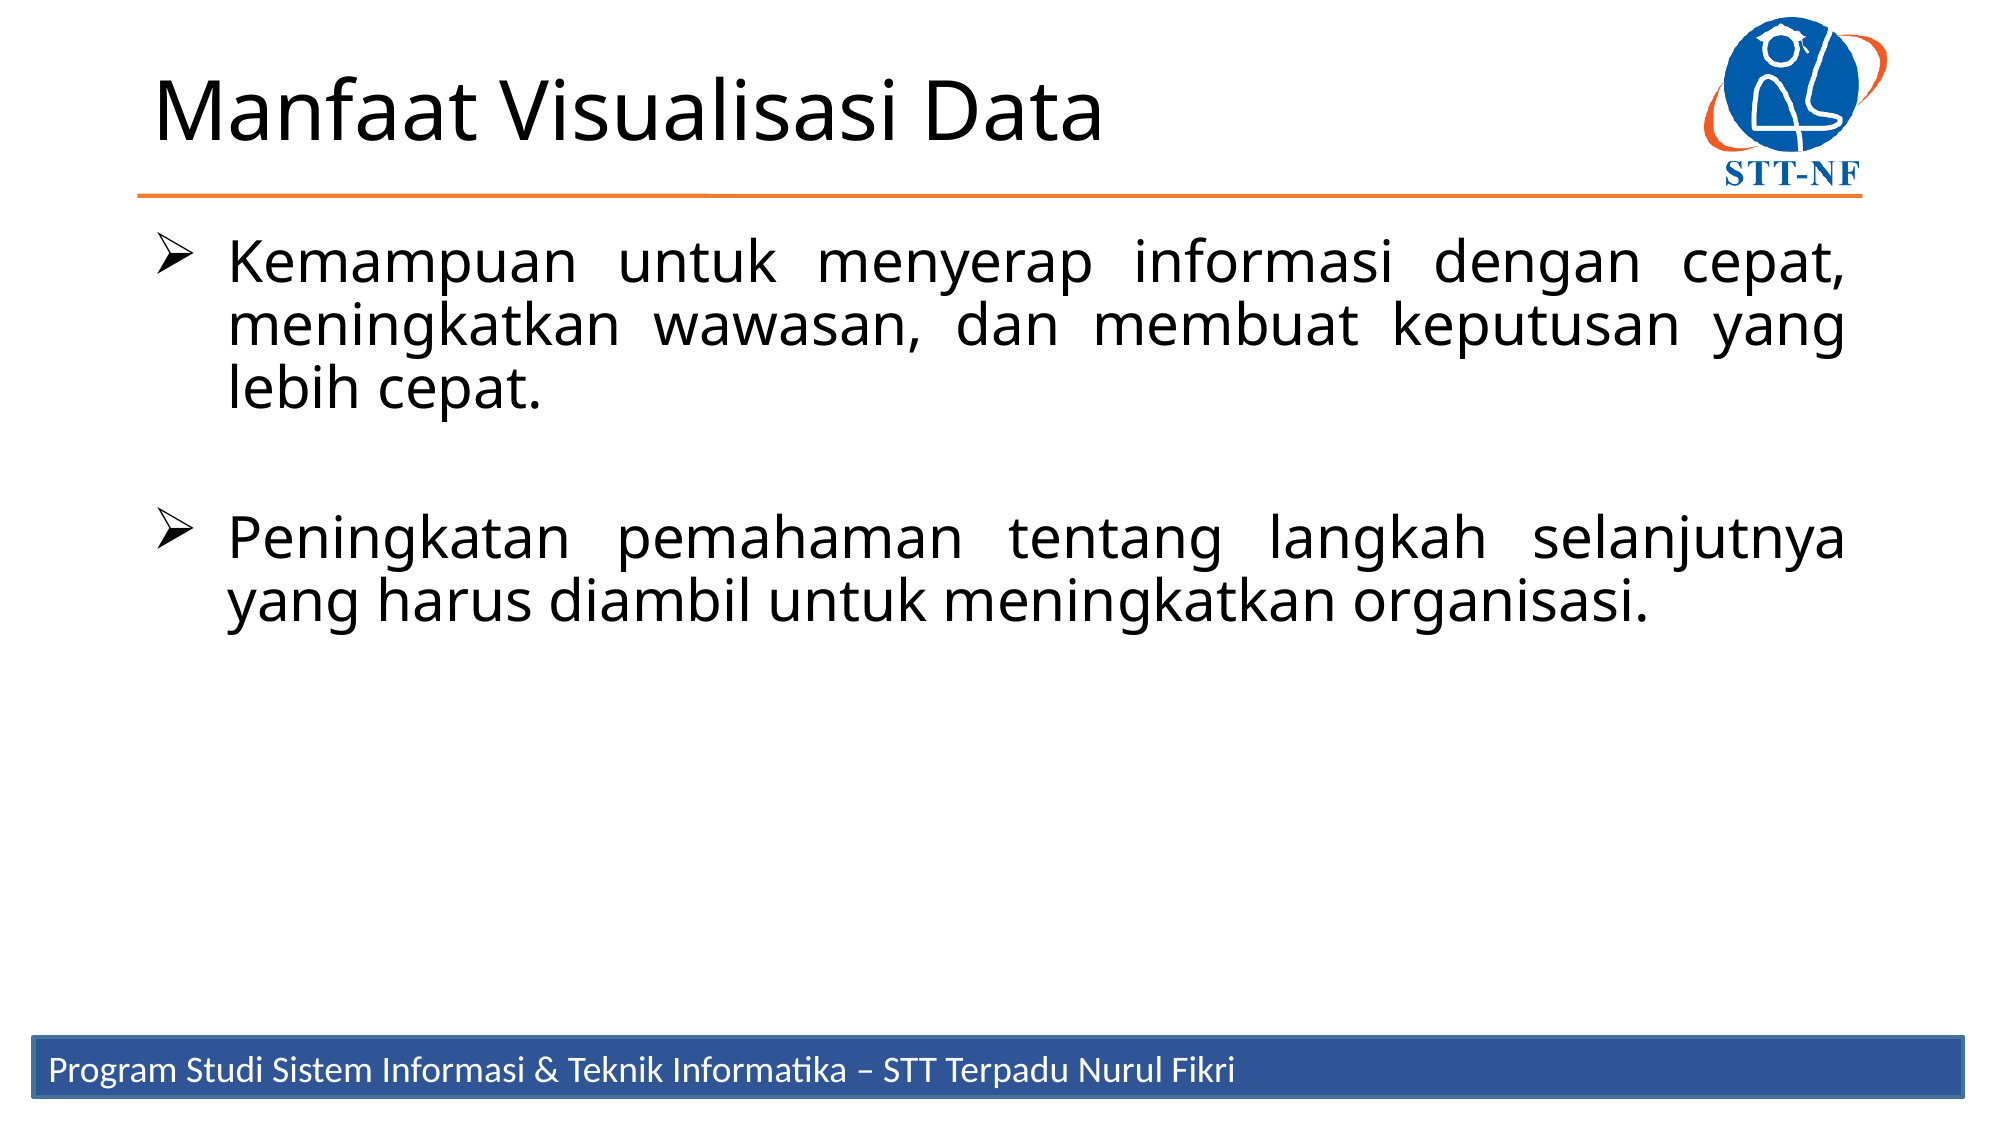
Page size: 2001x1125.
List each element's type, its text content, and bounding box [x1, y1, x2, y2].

text_box Manfaat Visualisasi Data [137, 59, 1863, 167]
picture [1704, 17, 1887, 196]
text_box Kemampuan untuk menyerap informasi dengan cepat, meningkatkan wawasan, dan membuat keputusan yang lebih cepat. Peningkatan pemahaman tentang langkah selanjutnya yang harus diambil untuk meningkatkan organisasi. [137, 225, 1863, 1014]
